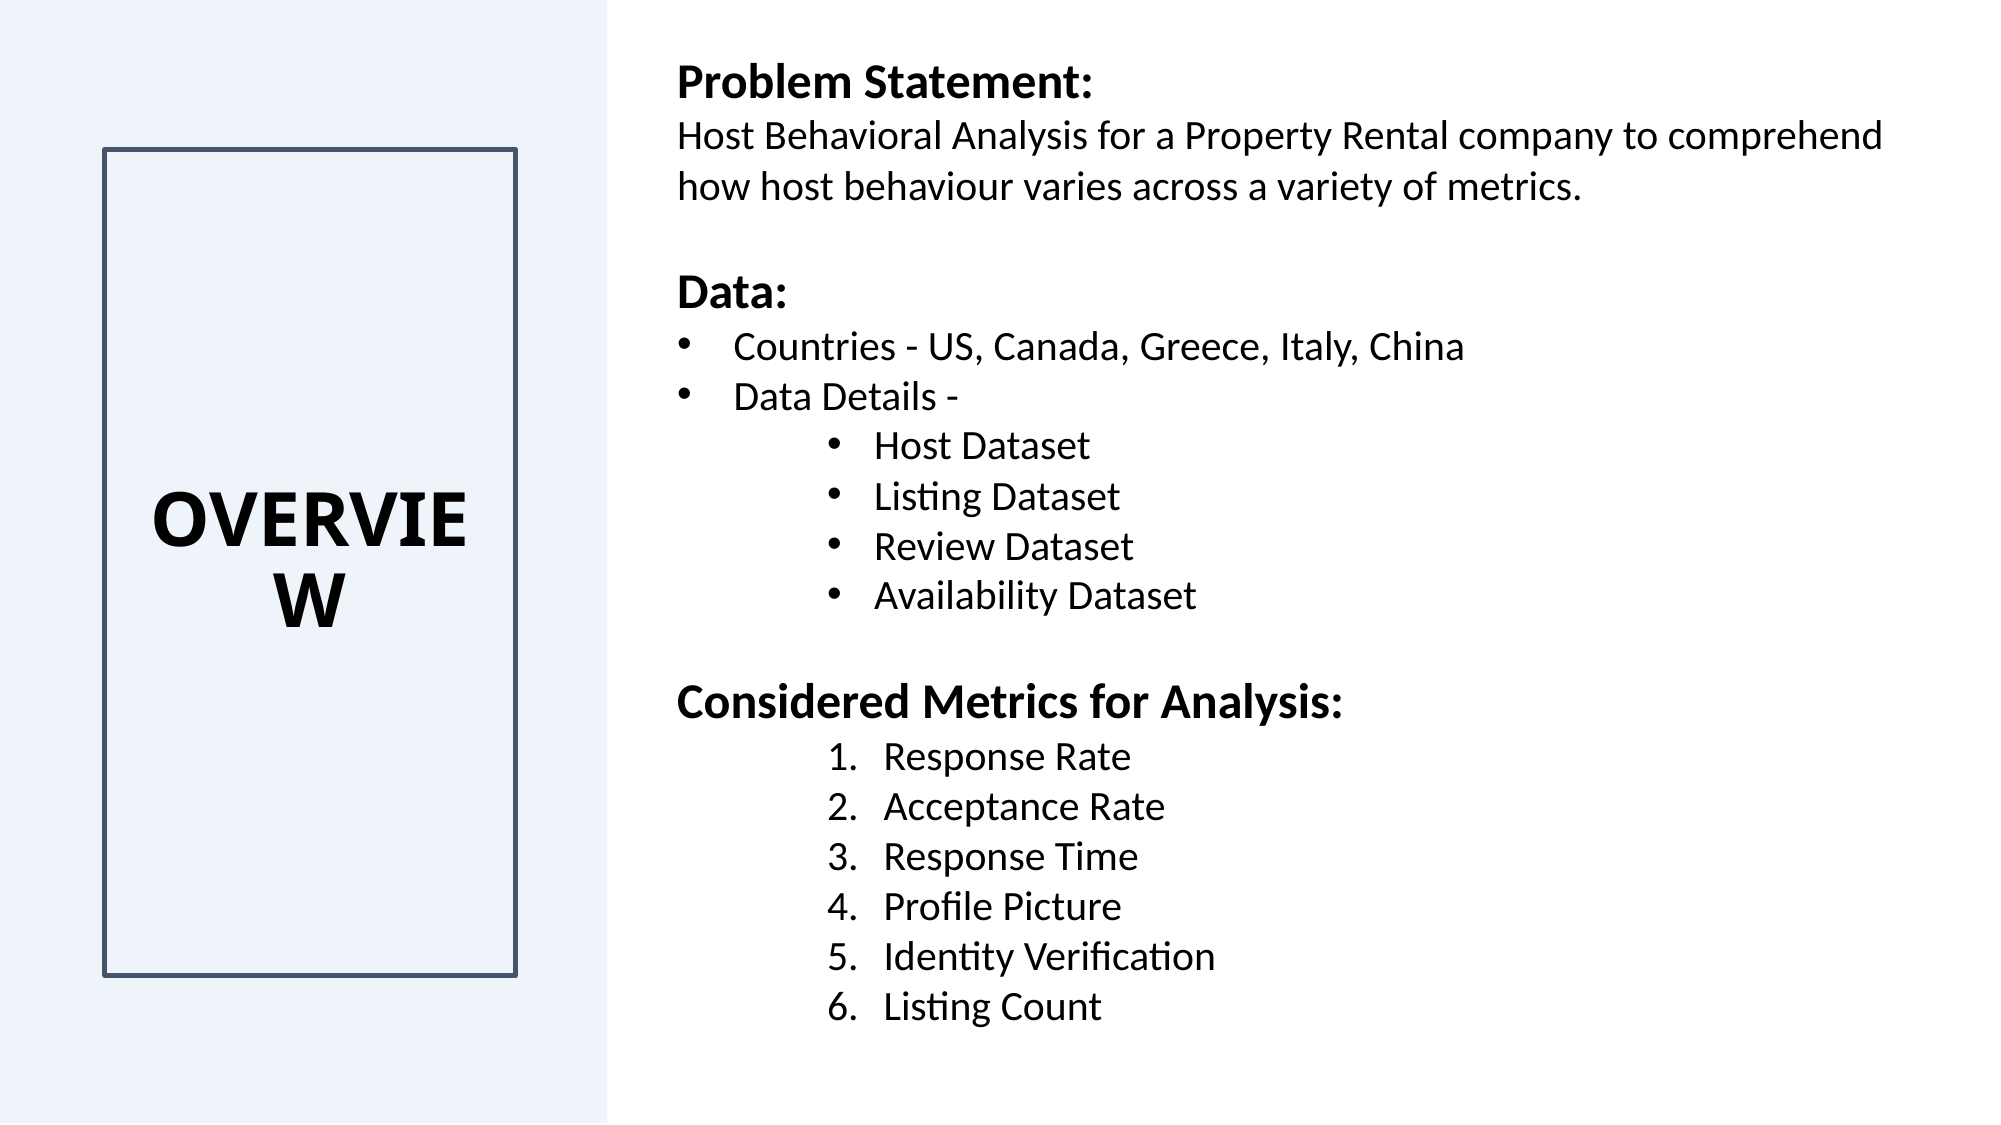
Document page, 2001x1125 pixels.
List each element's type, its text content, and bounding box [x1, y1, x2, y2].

text_box Problem Statement: Host Behavioral Analysis for a Property Rental company to comprehend how host behaviour varies across a variety of metrics. Data: Countries - US, Canada, Greece, Italy, China Data Details - Host Dataset Listing Dataset Review Dataset Availability Dataset Considered Metrics for Analysis: Response Rate Acceptance Rate Response Time Profile Picture Identity Verification Listing Count [662, 40, 1971, 1036]
title OVERVIEW [102, 147, 518, 978]
